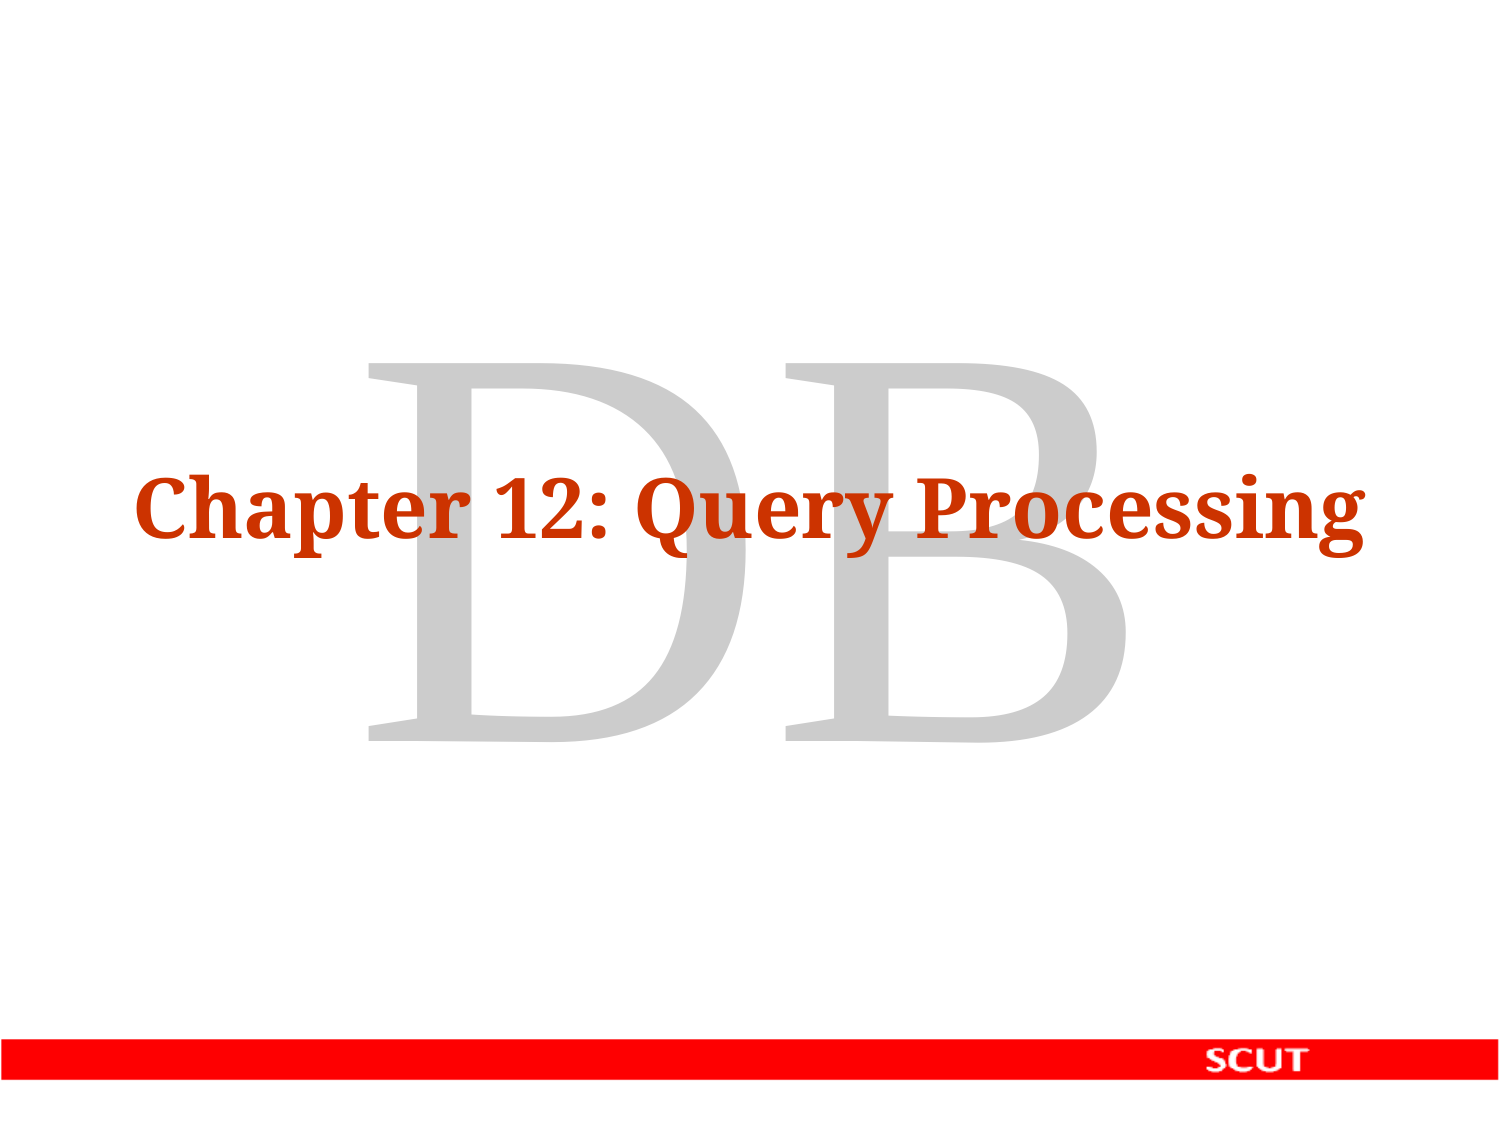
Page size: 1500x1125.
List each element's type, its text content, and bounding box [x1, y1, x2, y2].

title Chapter 12: Query Processing [112, 374, 1388, 563]
picture [0, 1038, 1500, 1083]
